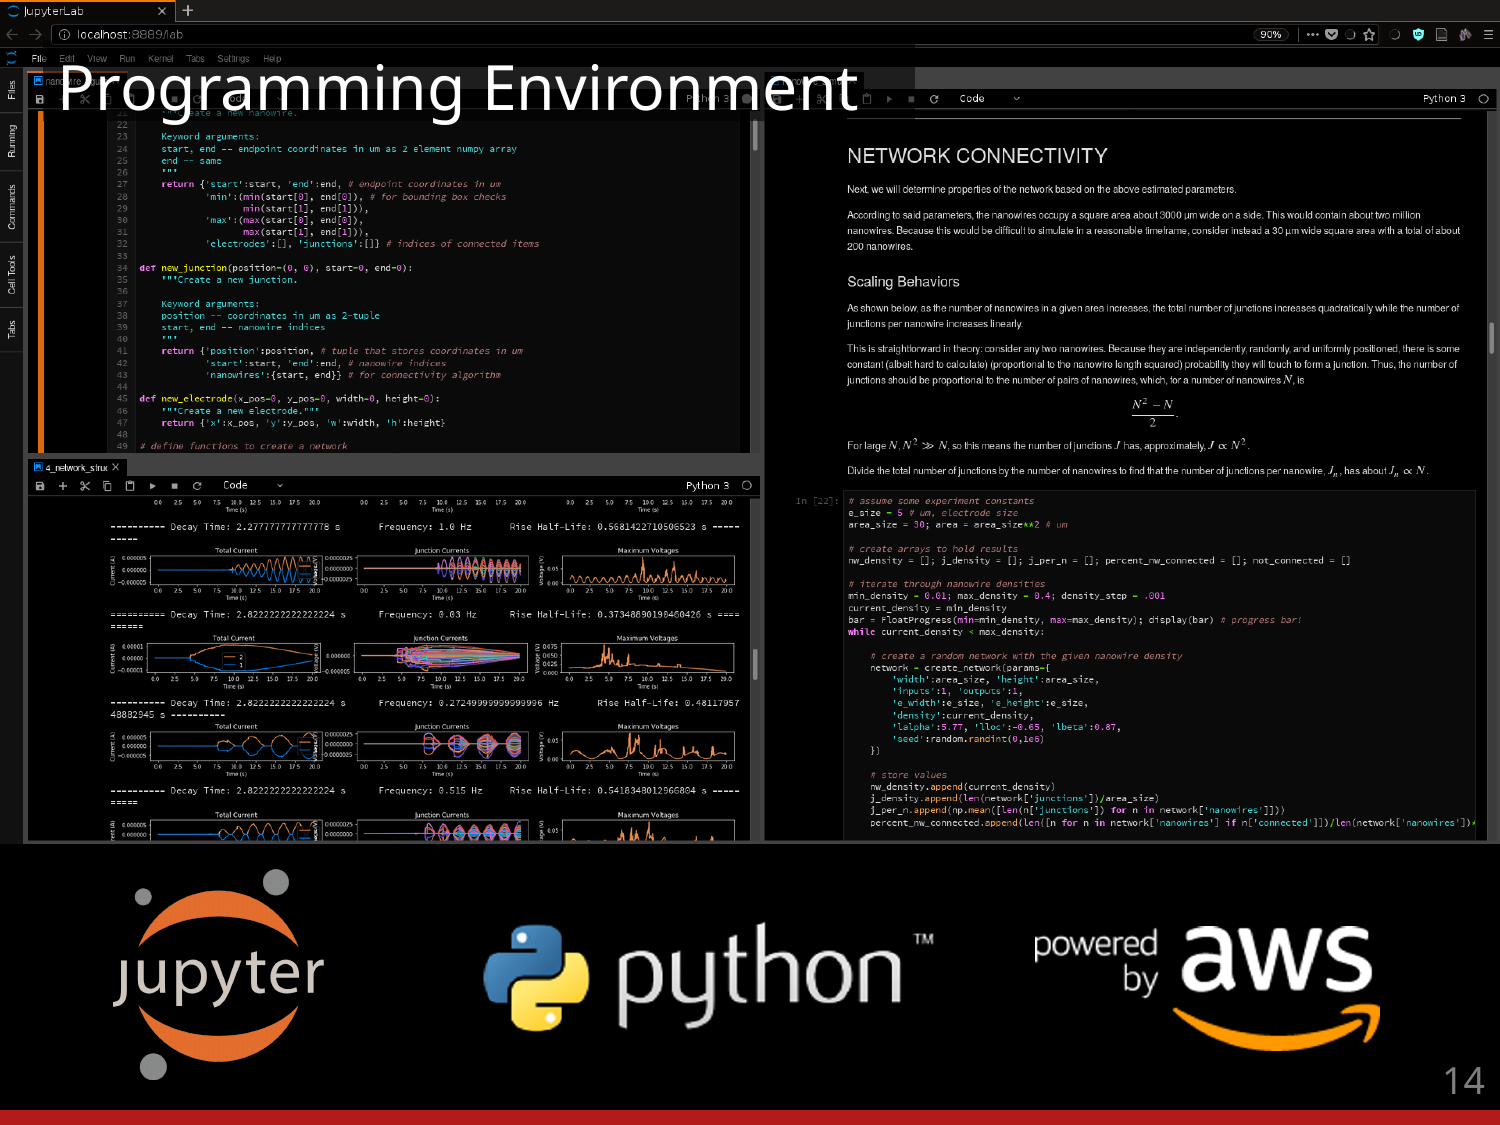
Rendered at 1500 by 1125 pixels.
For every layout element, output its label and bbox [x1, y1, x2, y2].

picture [1034, 926, 1381, 1052]
picture [0, 0, 1500, 844]
picture [470, 905, 1011, 1060]
picture [113, 869, 324, 1081]
